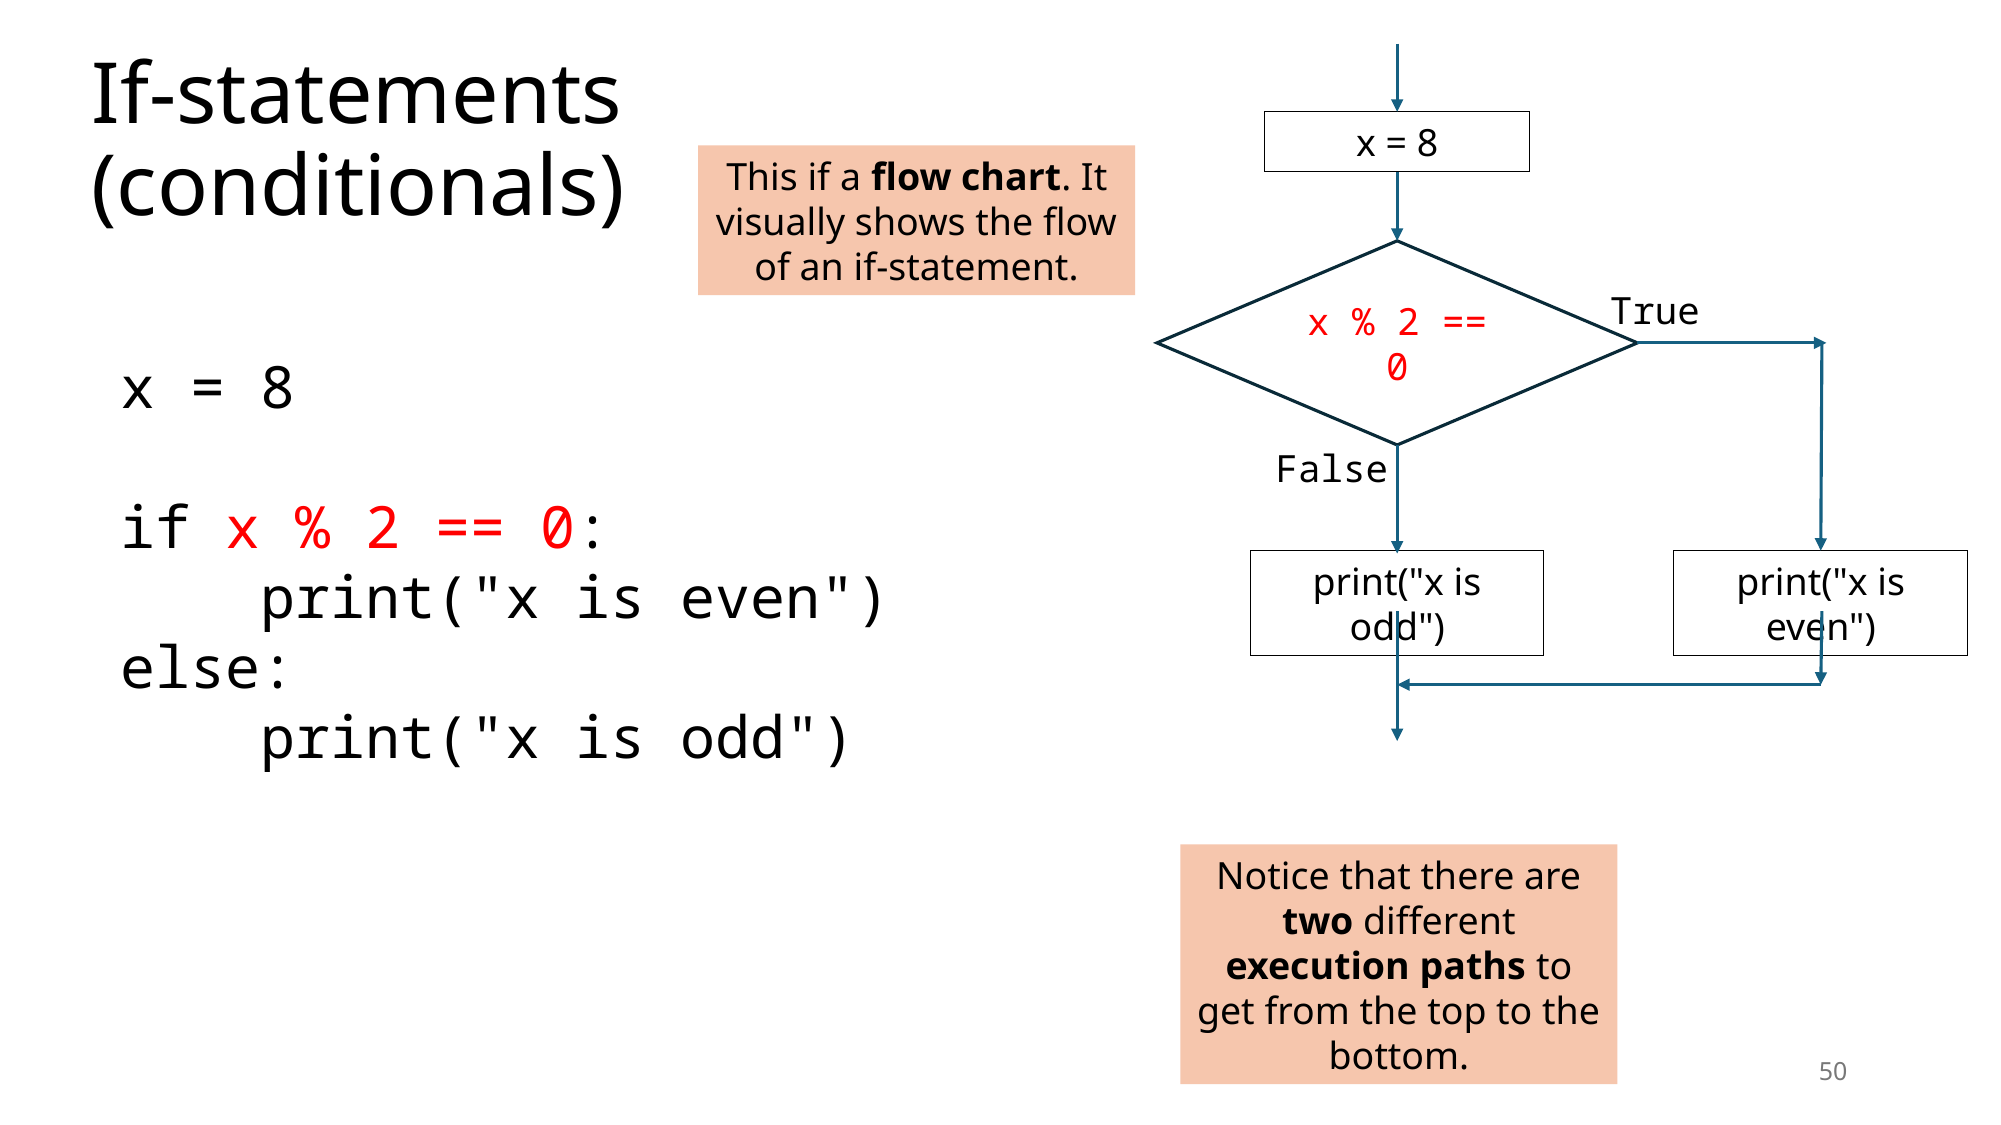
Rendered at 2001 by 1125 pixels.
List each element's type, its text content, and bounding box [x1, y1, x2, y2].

text_box x = 8 if x % 2 == 0: print("x is even") else: print("x is odd") [106, 342, 1055, 778]
text_box True [1595, 280, 1715, 340]
text_box print("x is even") [1673, 550, 1968, 656]
text_box x % 2 == 0 [1152, 239, 1639, 445]
text_box This if a flow chart. It visually shows the flow of an if-statement. [698, 145, 1136, 296]
slide_number 50 [1412, 1042, 1863, 1103]
text_box False [1260, 437, 1403, 497]
text_box x = 8 [1264, 111, 1530, 172]
text_box print("x is odd") [1250, 550, 1544, 656]
text_box Notice that there are two different execution paths to get from the top to the bottom. [1180, 844, 1618, 1085]
title If-statements (conditionals) [76, 33, 644, 251]
